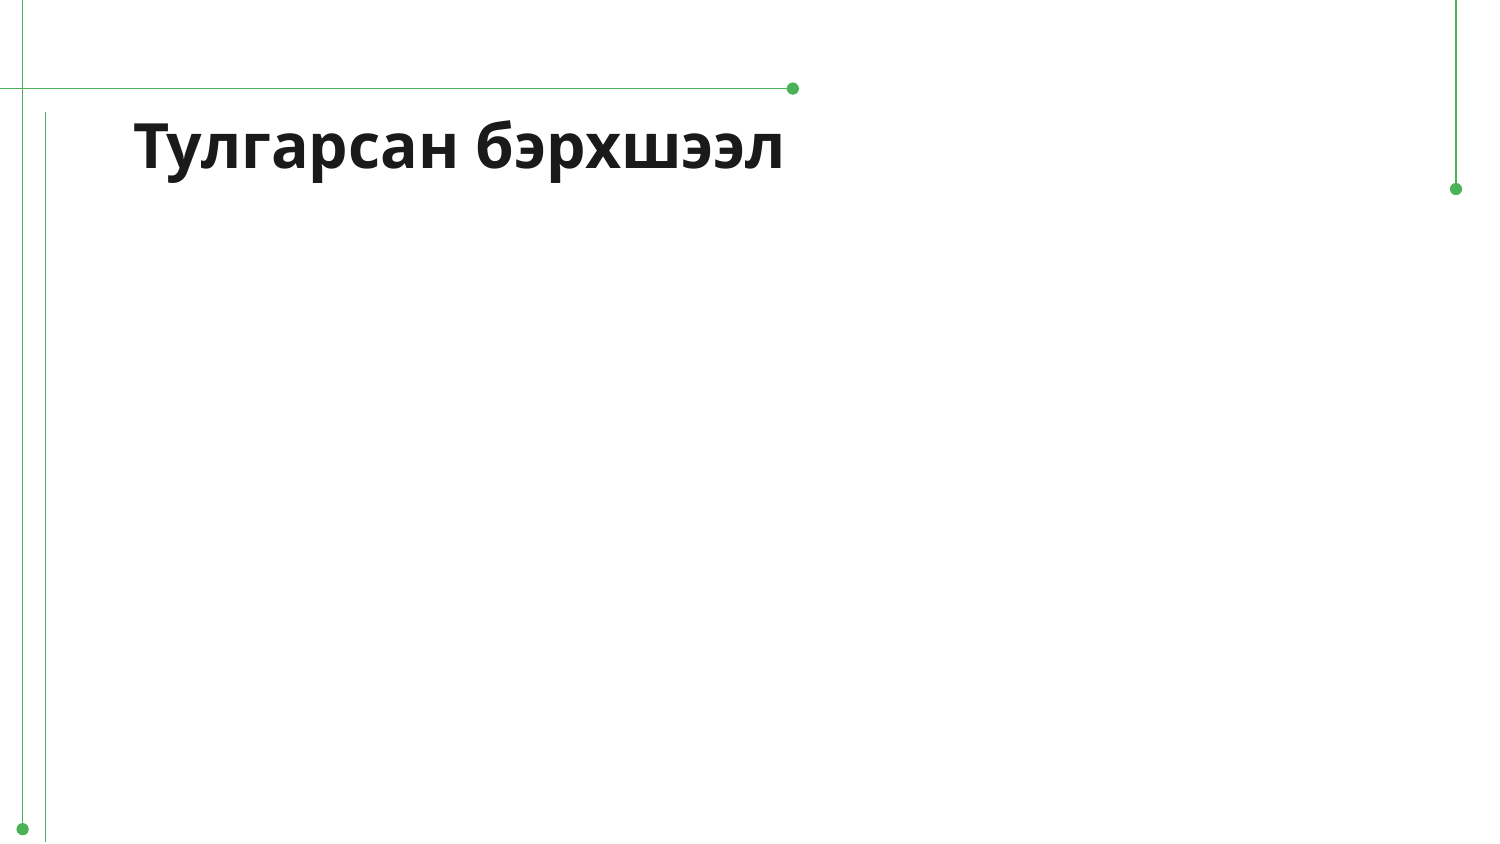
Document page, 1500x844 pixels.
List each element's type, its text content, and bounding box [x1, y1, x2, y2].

title Тулгарсан бэрхшээл [118, 90, 1042, 197]
